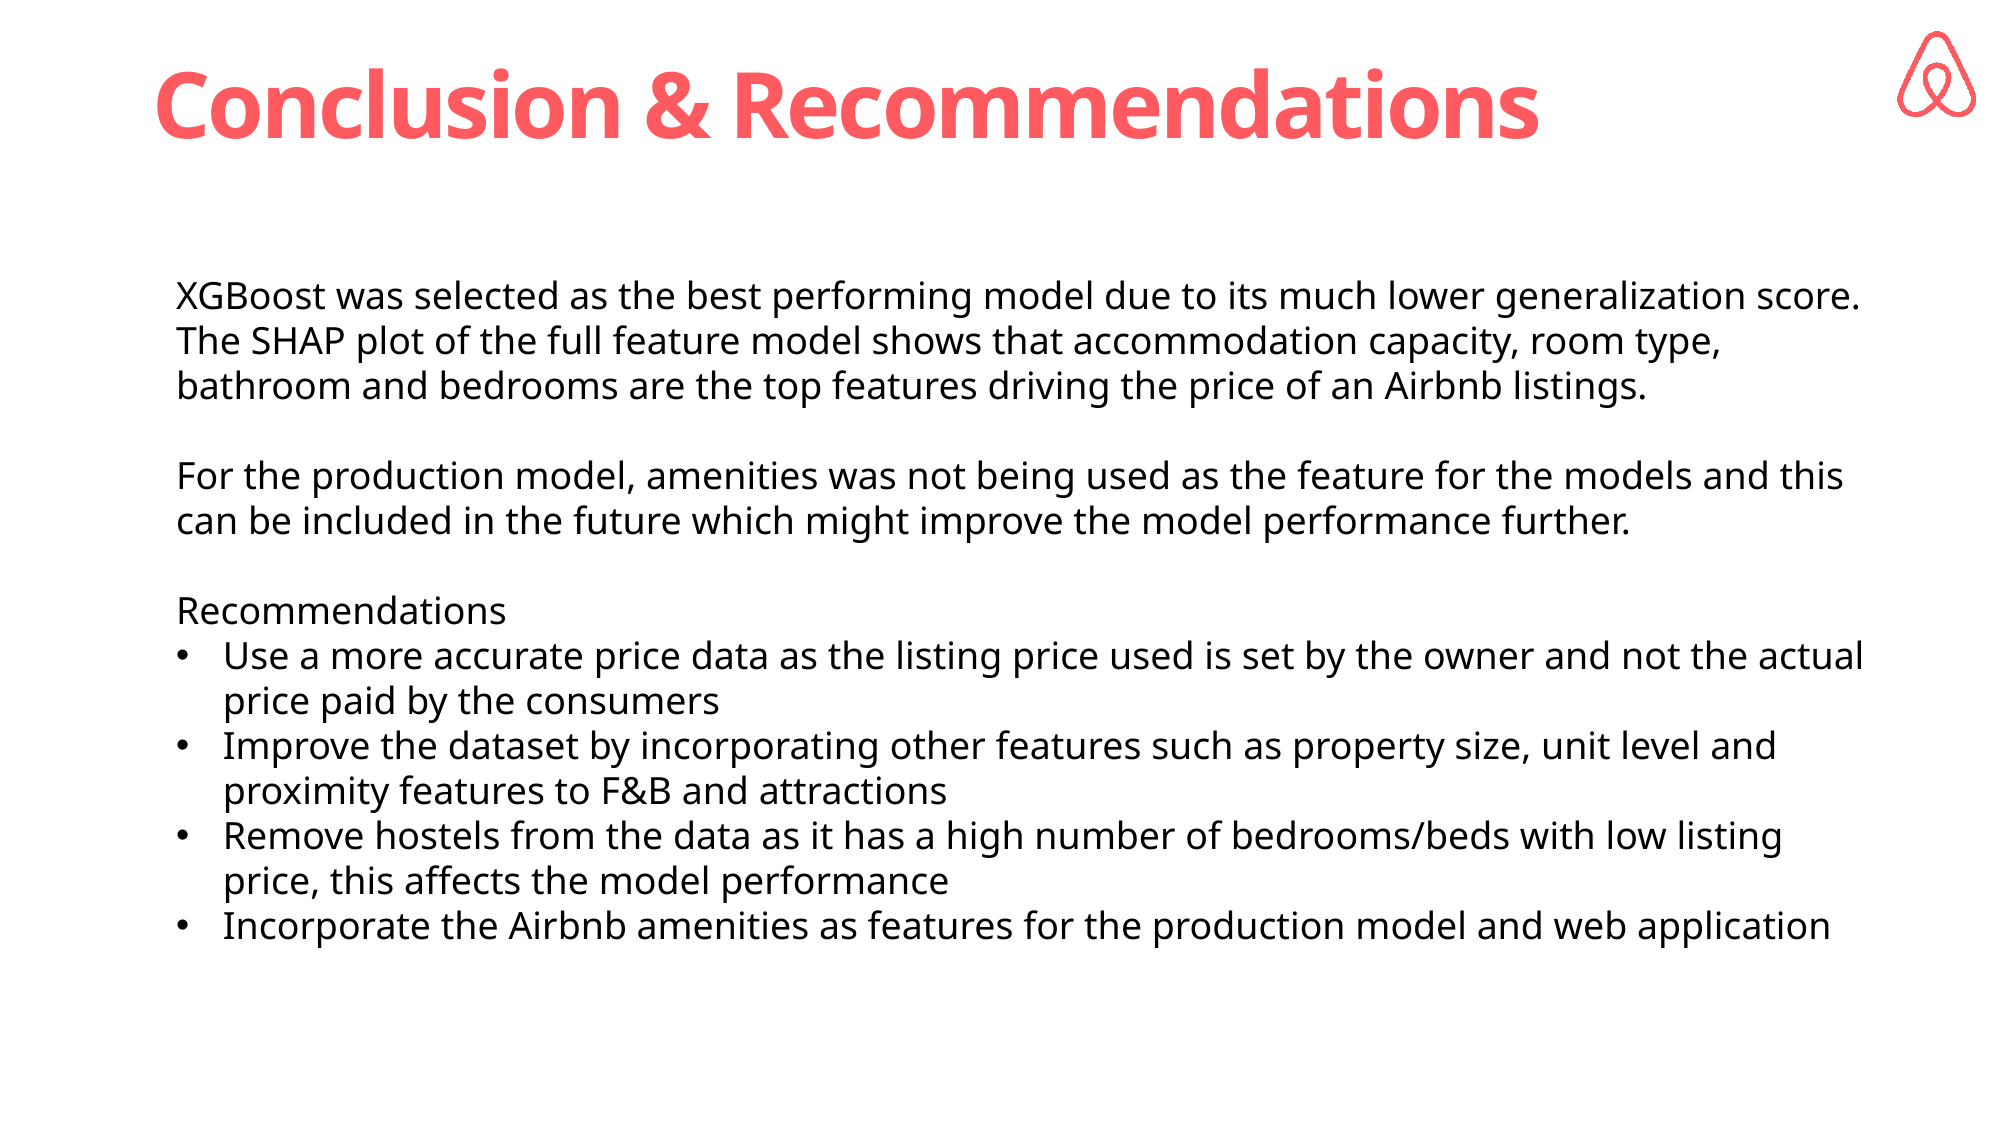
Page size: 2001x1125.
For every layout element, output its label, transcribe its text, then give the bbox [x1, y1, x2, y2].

title Conclusion & Recommendations [137, 0, 1863, 218]
text_box XGBoost was selected as the best performing model due to its much lower generalization score. The SHAP plot of the full feature model shows that accommodation capacity, room type, bathroom and bedrooms are the top features driving the price of an Airbnb listings. For the production model, amenities was not being used as the feature for the models and this can be included in the future which might improve the model performance further. Recommendations Use a more accurate price data as the listing price used is set by the owner and not the actual price paid by the consumers Improve the dataset by incorporating other features such as property size, unit level and proximity features to F&B and attractions Remove hostels from the data as it has a high number of bedrooms/beds with low listing price, this affects the model performance Incorporate the Airbnb amenities as features for the production model and web application [161, 264, 1887, 955]
picture [1897, 31, 1976, 117]
